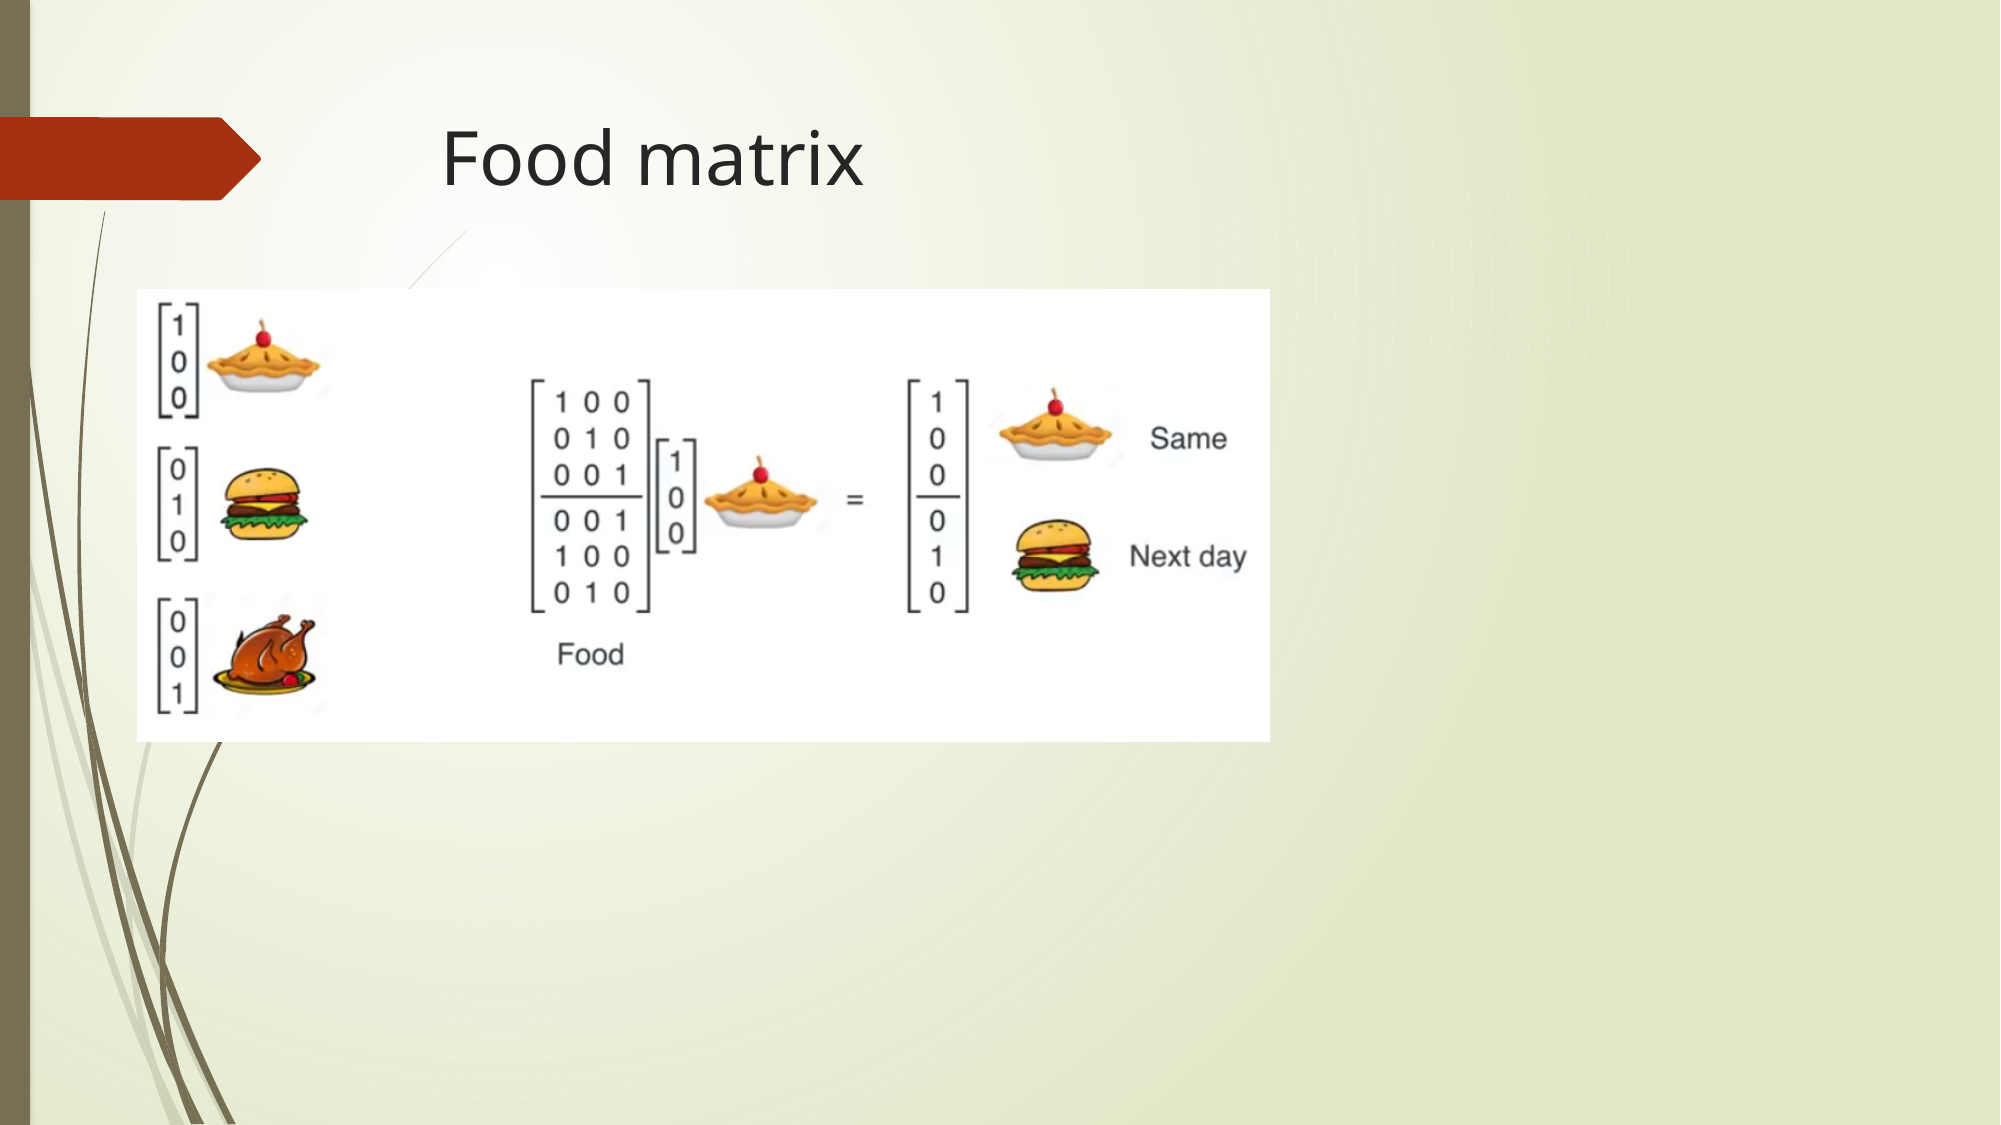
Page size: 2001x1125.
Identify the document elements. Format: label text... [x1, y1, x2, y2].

picture [137, 289, 1270, 742]
title Food matrix [425, 102, 1888, 313]
